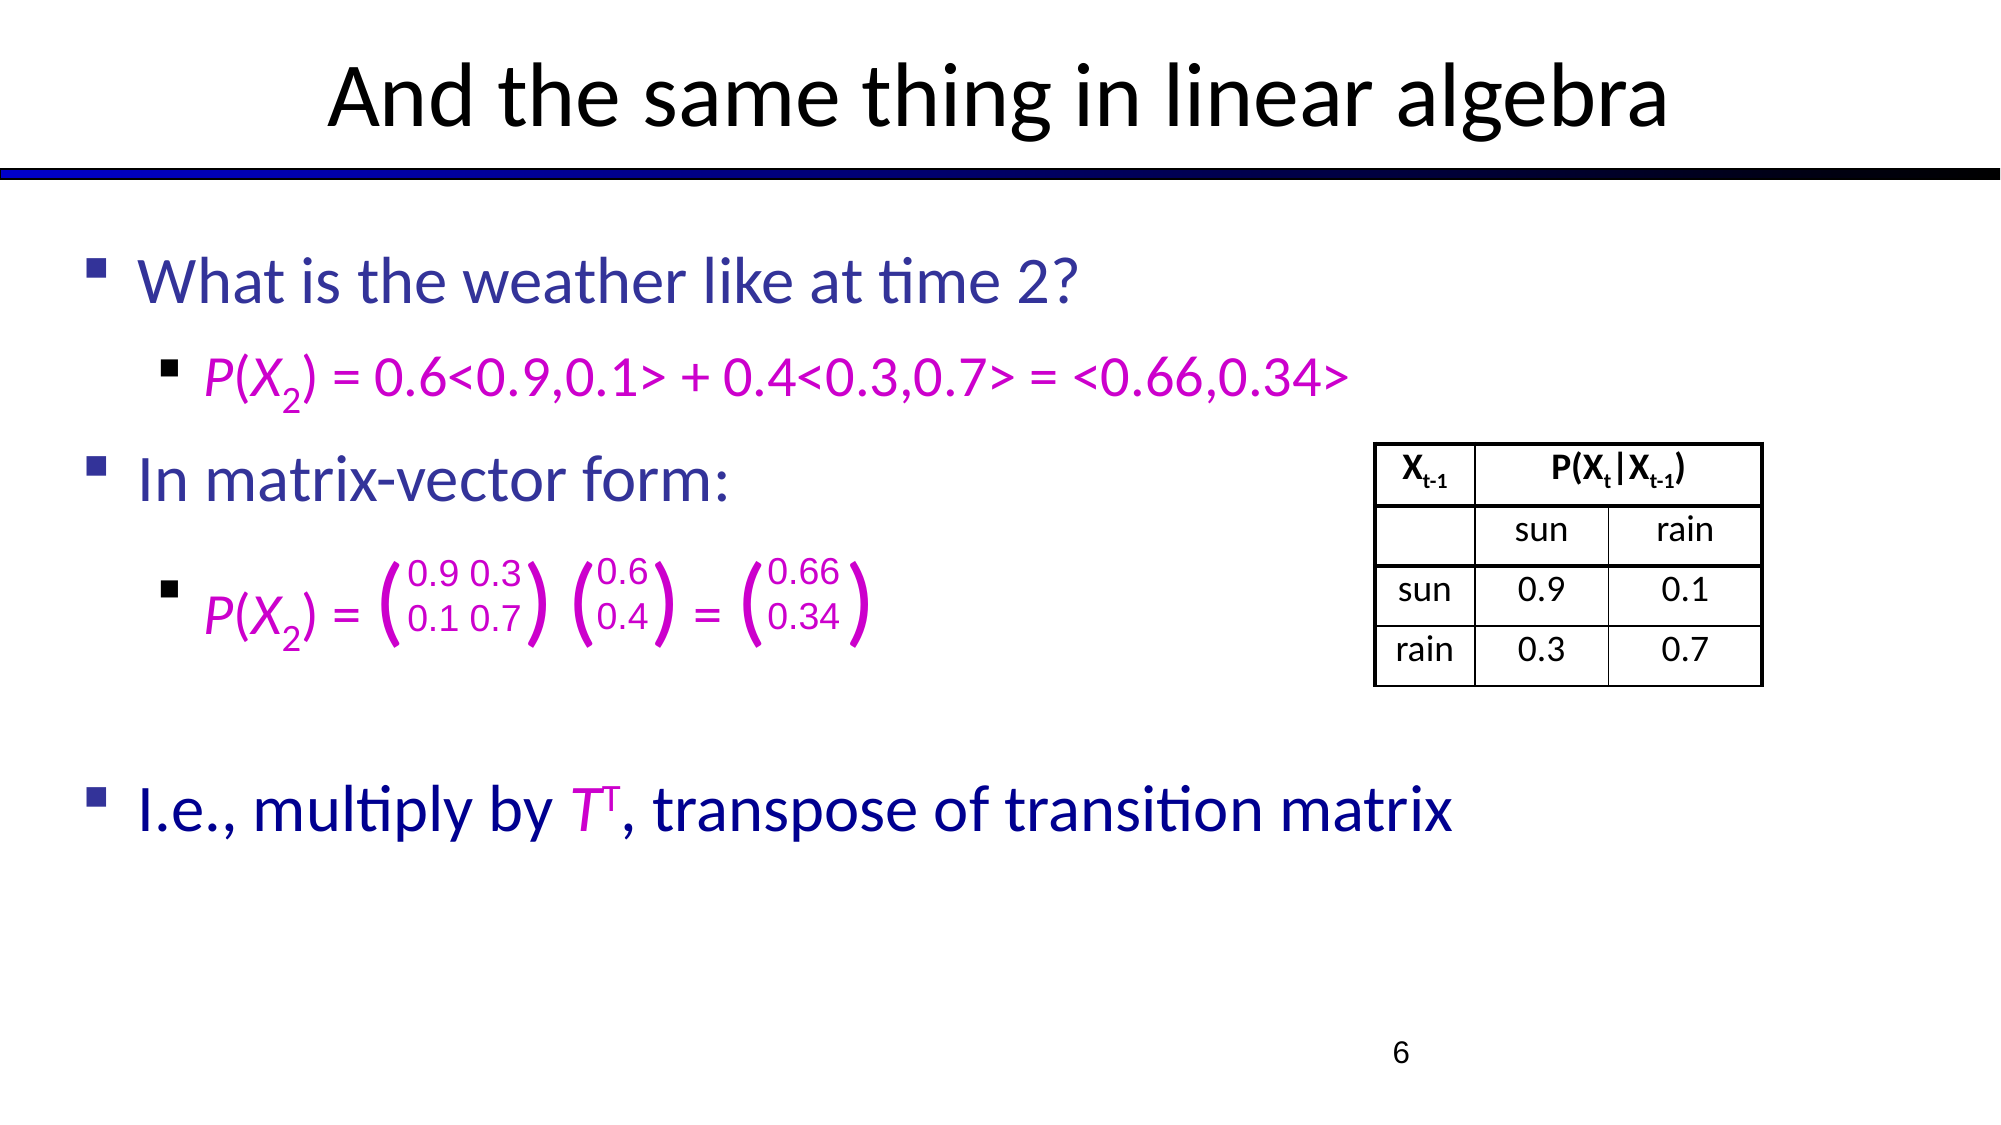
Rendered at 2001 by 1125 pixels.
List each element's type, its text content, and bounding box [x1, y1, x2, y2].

text_box 0.66 0.34 [752, 539, 856, 645]
table_cell rain [1377, 627, 1474, 685]
text_box What is the weather like at time 2? P(X2) = 0.6<0.9,0.1> + 0.4<0.3,0.7> = <0.66,0.34> In matrix-vector form: P(X2) = ( ) ( ) = ( ) I.e., multiply by TT, transpose of transition matrix [66, 229, 1934, 1005]
table_cell 0.3 [1476, 627, 1608, 685]
title And the same thing in linear algebra [0, 0, 2000, 184]
table_header P(Xt|Xt-1) [1476, 446, 1760, 504]
table_cell 0.7 [1609, 627, 1760, 685]
table_cell [1377, 508, 1474, 564]
table_cell rain [1609, 508, 1760, 564]
table_header Xt-1 [1377, 446, 1474, 504]
slide_number 6 [1074, 1024, 1426, 1103]
table_cell sun [1476, 508, 1608, 564]
text_box 0.6 0.4 [581, 539, 664, 645]
table_cell 0.9 [1476, 568, 1608, 625]
table_cell 0.1 [1609, 568, 1760, 625]
table_cell sun [1377, 568, 1474, 625]
text_box 0.9 0.3 0.1 0.7 [392, 541, 537, 647]
